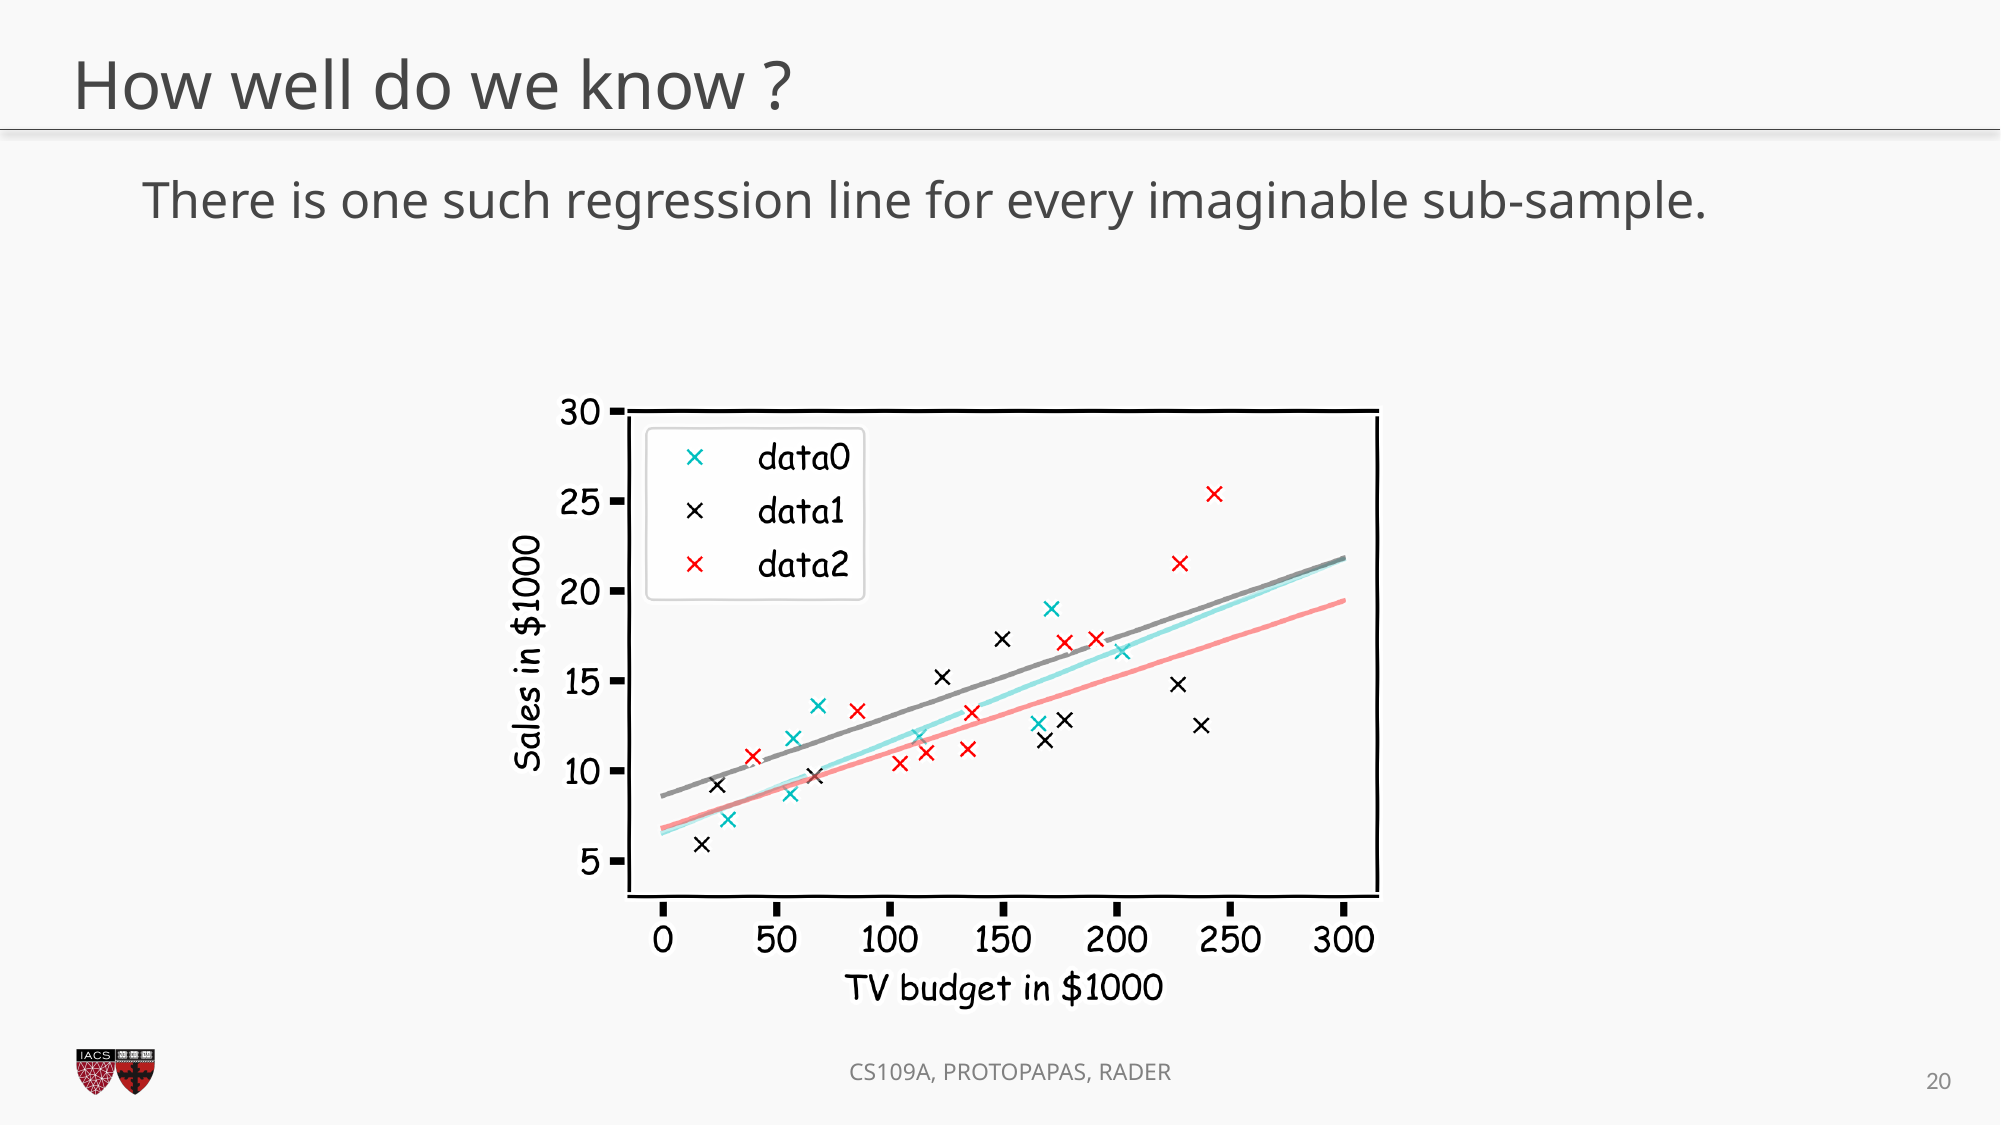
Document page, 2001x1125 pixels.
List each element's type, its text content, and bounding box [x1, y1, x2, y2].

picture [75, 1049, 155, 1095]
text_box There is one such regression line for every imaginable sub-sample. [127, 161, 1772, 293]
picture [414, 325, 1484, 1039]
slide_number 19 [1500, 1050, 1967, 1110]
